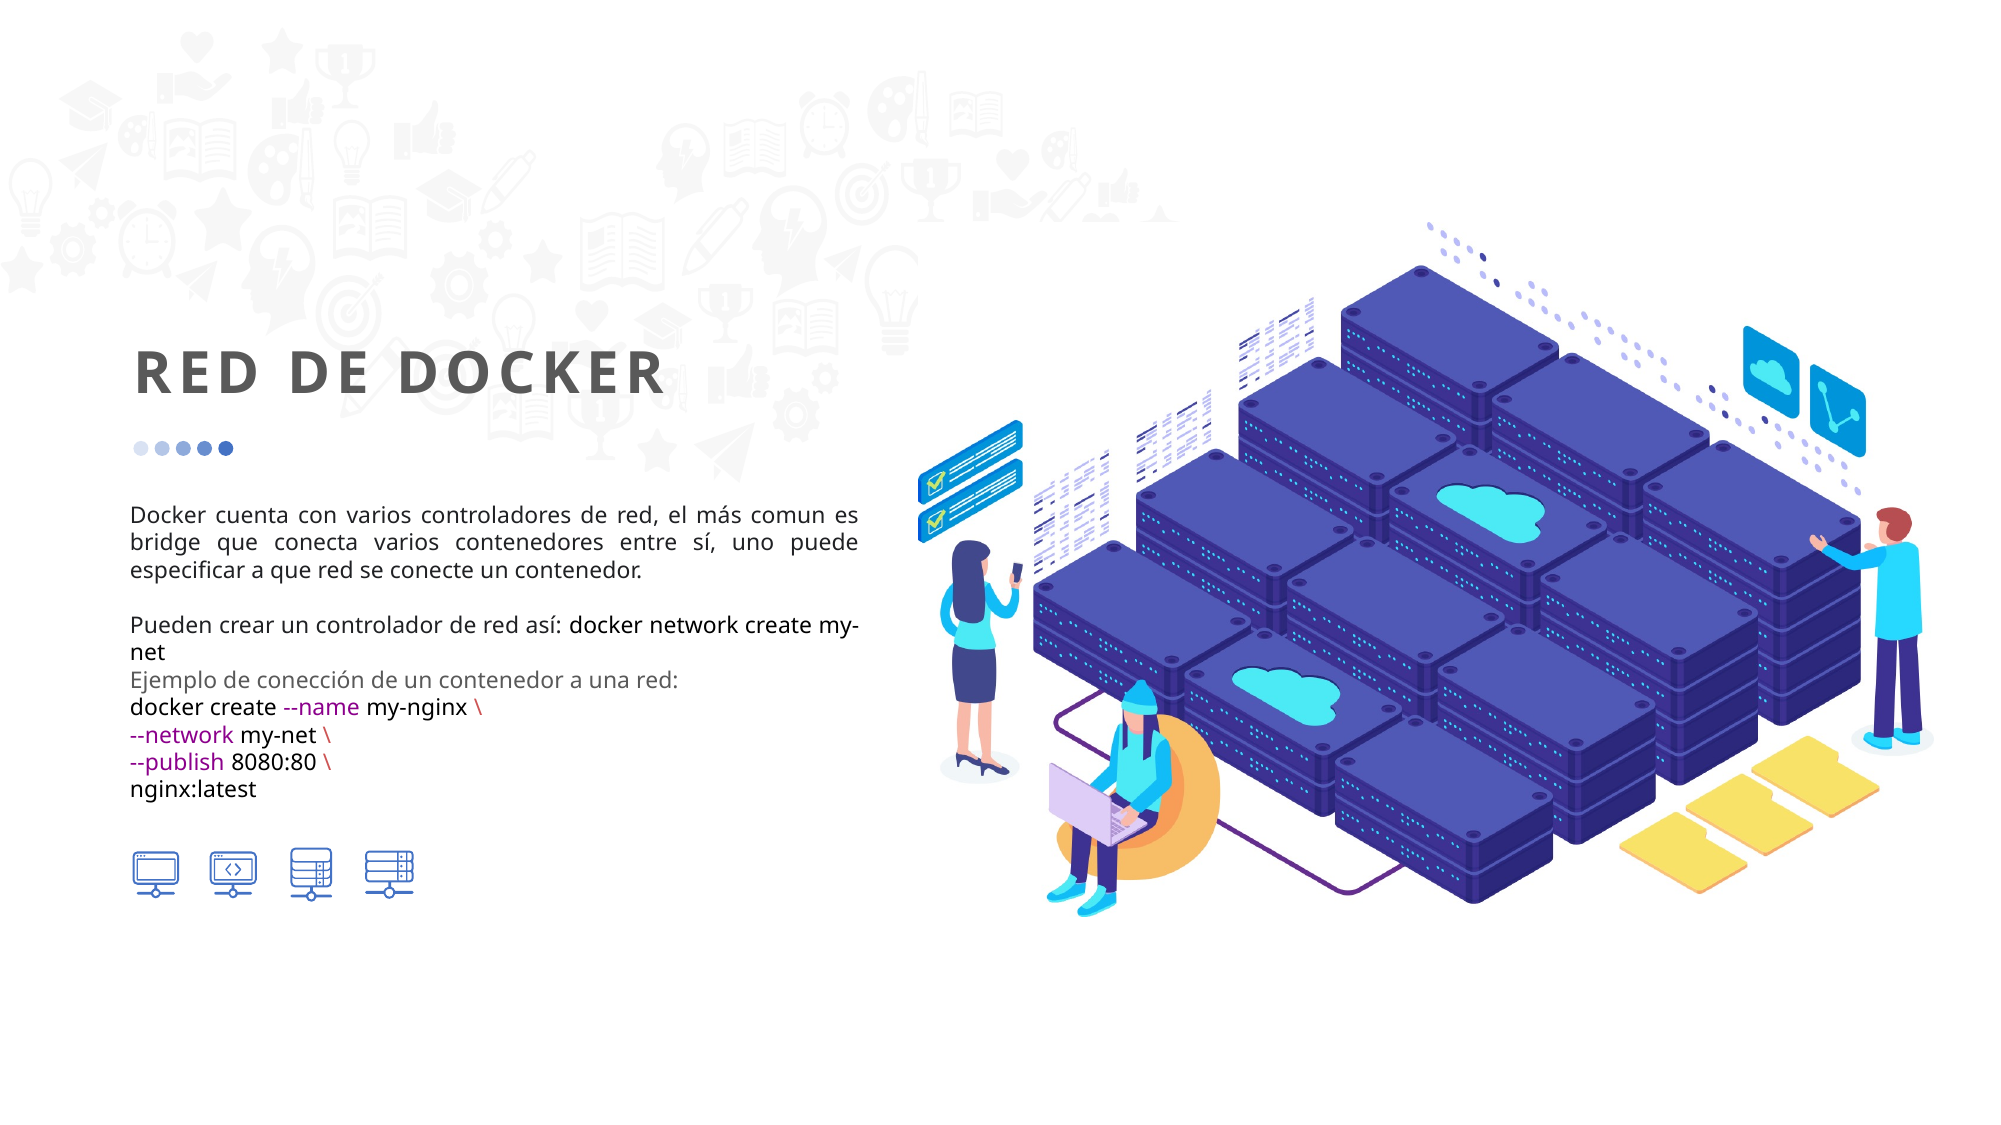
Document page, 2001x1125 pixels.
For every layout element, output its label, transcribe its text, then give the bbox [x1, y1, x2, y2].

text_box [0, 26, 1182, 483]
text_box [209, 851, 257, 899]
text_box [132, 851, 180, 899]
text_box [133, 440, 234, 456]
text_box Docker cuenta con varios controladores de red, el más comun es bridge que conecta varios contenedores entre sí, uno puede especificar a que red se conecte un contenedor. Pueden crear un controlador de red así: docker network create my-net Ejemplo de conección de un contenedor a una red: docker create --name my-nginx \ --network my-net \ --publish 8080:80 \ nginx:latest [115, 493, 875, 810]
text_box [365, 850, 414, 899]
text_box [290, 847, 333, 902]
picture [918, 222, 1934, 917]
